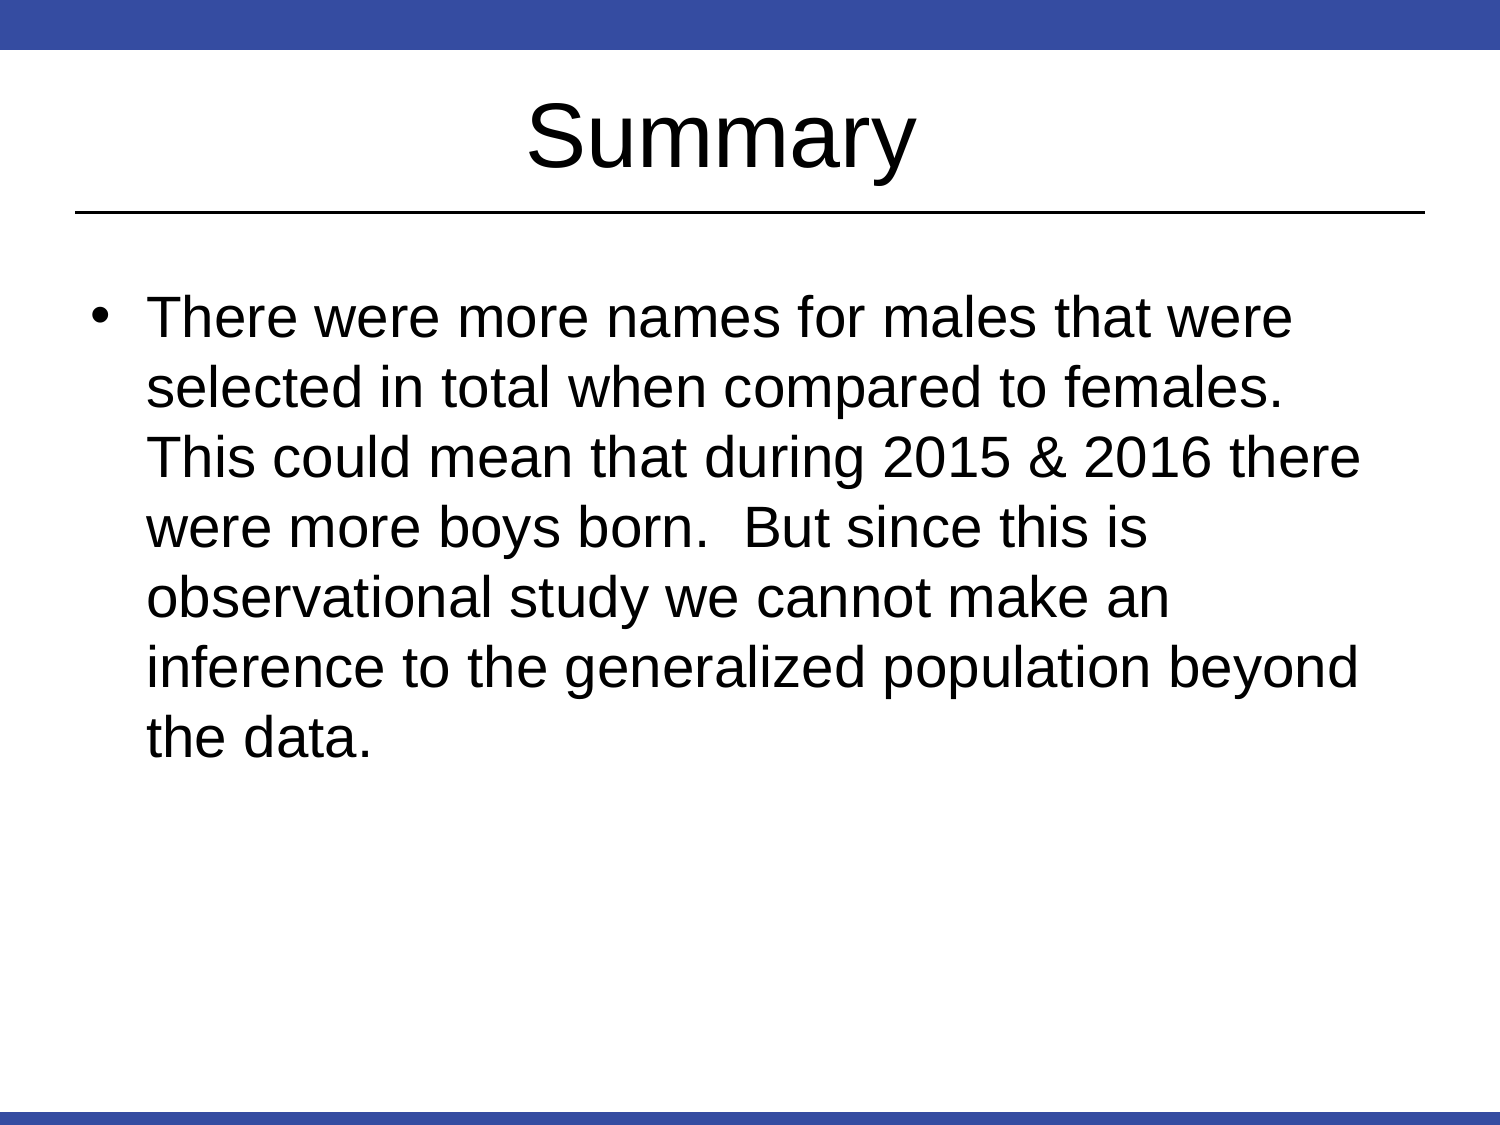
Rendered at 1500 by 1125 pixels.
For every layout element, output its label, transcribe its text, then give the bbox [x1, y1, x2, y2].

list There were more names for males that were selected in total when compared to females. This could mean that during 2015 & 2016 there were more boys born. But since this is observational study we cannot make an inference to the generalized population beyond the data. [75, 271, 1425, 1015]
title Summary [75, 37, 1425, 225]
